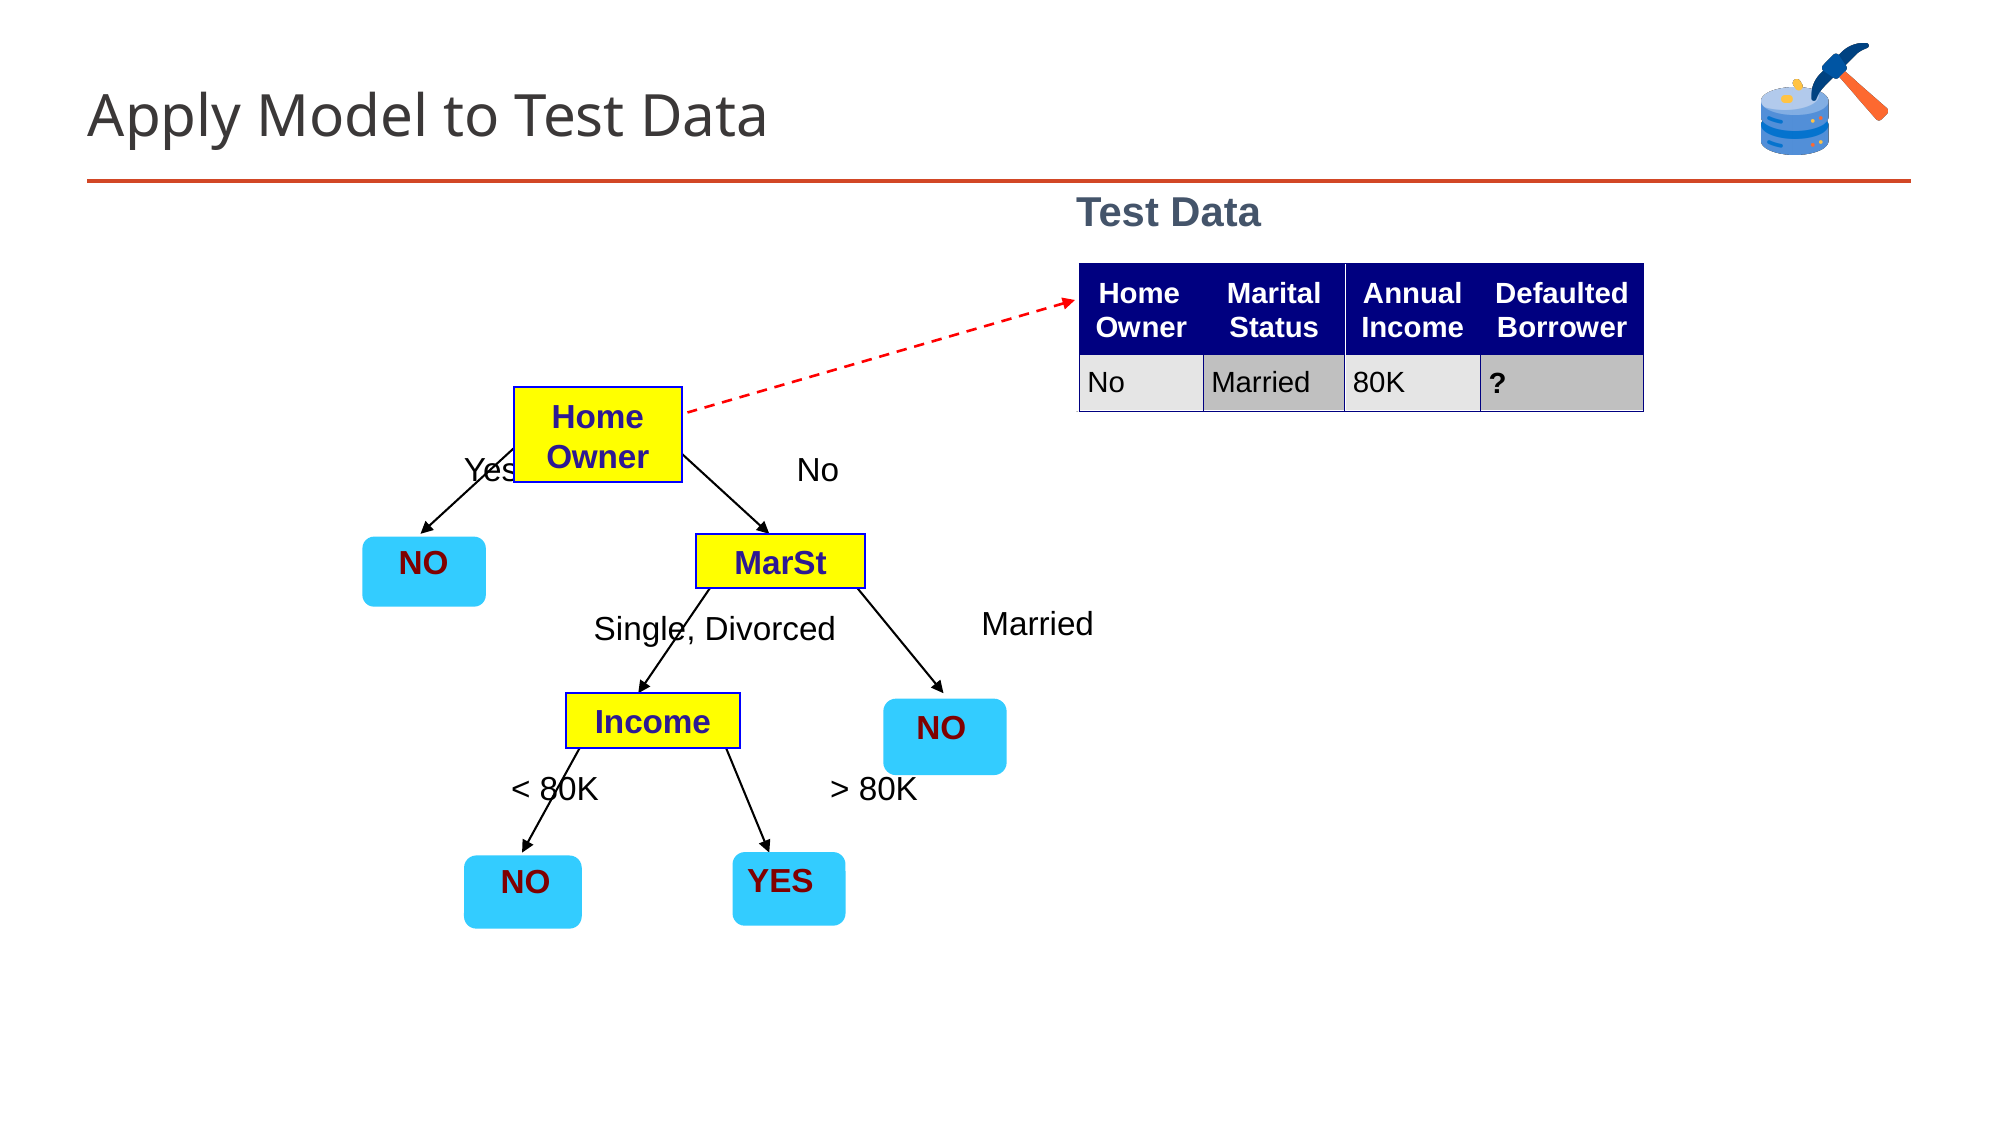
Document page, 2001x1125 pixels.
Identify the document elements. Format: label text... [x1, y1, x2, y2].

text_box MarSt [696, 533, 865, 589]
text_box [907, 650, 944, 694]
text_box [883, 754, 1007, 776]
picture [1761, 35, 1888, 70]
text_box NO [845, 698, 1038, 754]
text_box [420, 496, 462, 533]
text_box NO [327, 533, 520, 589]
text_box Home Owner [513, 387, 682, 483]
text_box No [669, 440, 854, 496]
text_box [727, 496, 769, 533]
text_box [753, 815, 771, 852]
text_box > 80K [702, 759, 933, 815]
text_box [362, 589, 486, 607]
text_box [522, 815, 543, 852]
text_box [1068, 263, 1672, 444]
text_box YES [718, 852, 843, 907]
text_box < 80K [383, 759, 614, 815]
text_box [463, 908, 582, 929]
text_box NO [429, 852, 622, 908]
text_box Test Data [1037, 187, 1300, 243]
text_box Income [565, 693, 740, 748]
text_box [1057, 297, 1068, 310]
text_box [732, 857, 846, 926]
text_box Single, Divorced [466, 600, 852, 655]
text_box Yes [336, 440, 534, 496]
text_box Married [854, 594, 1119, 650]
text_box [638, 655, 665, 693]
title Apply Model to Test Data [72, 70, 1912, 163]
